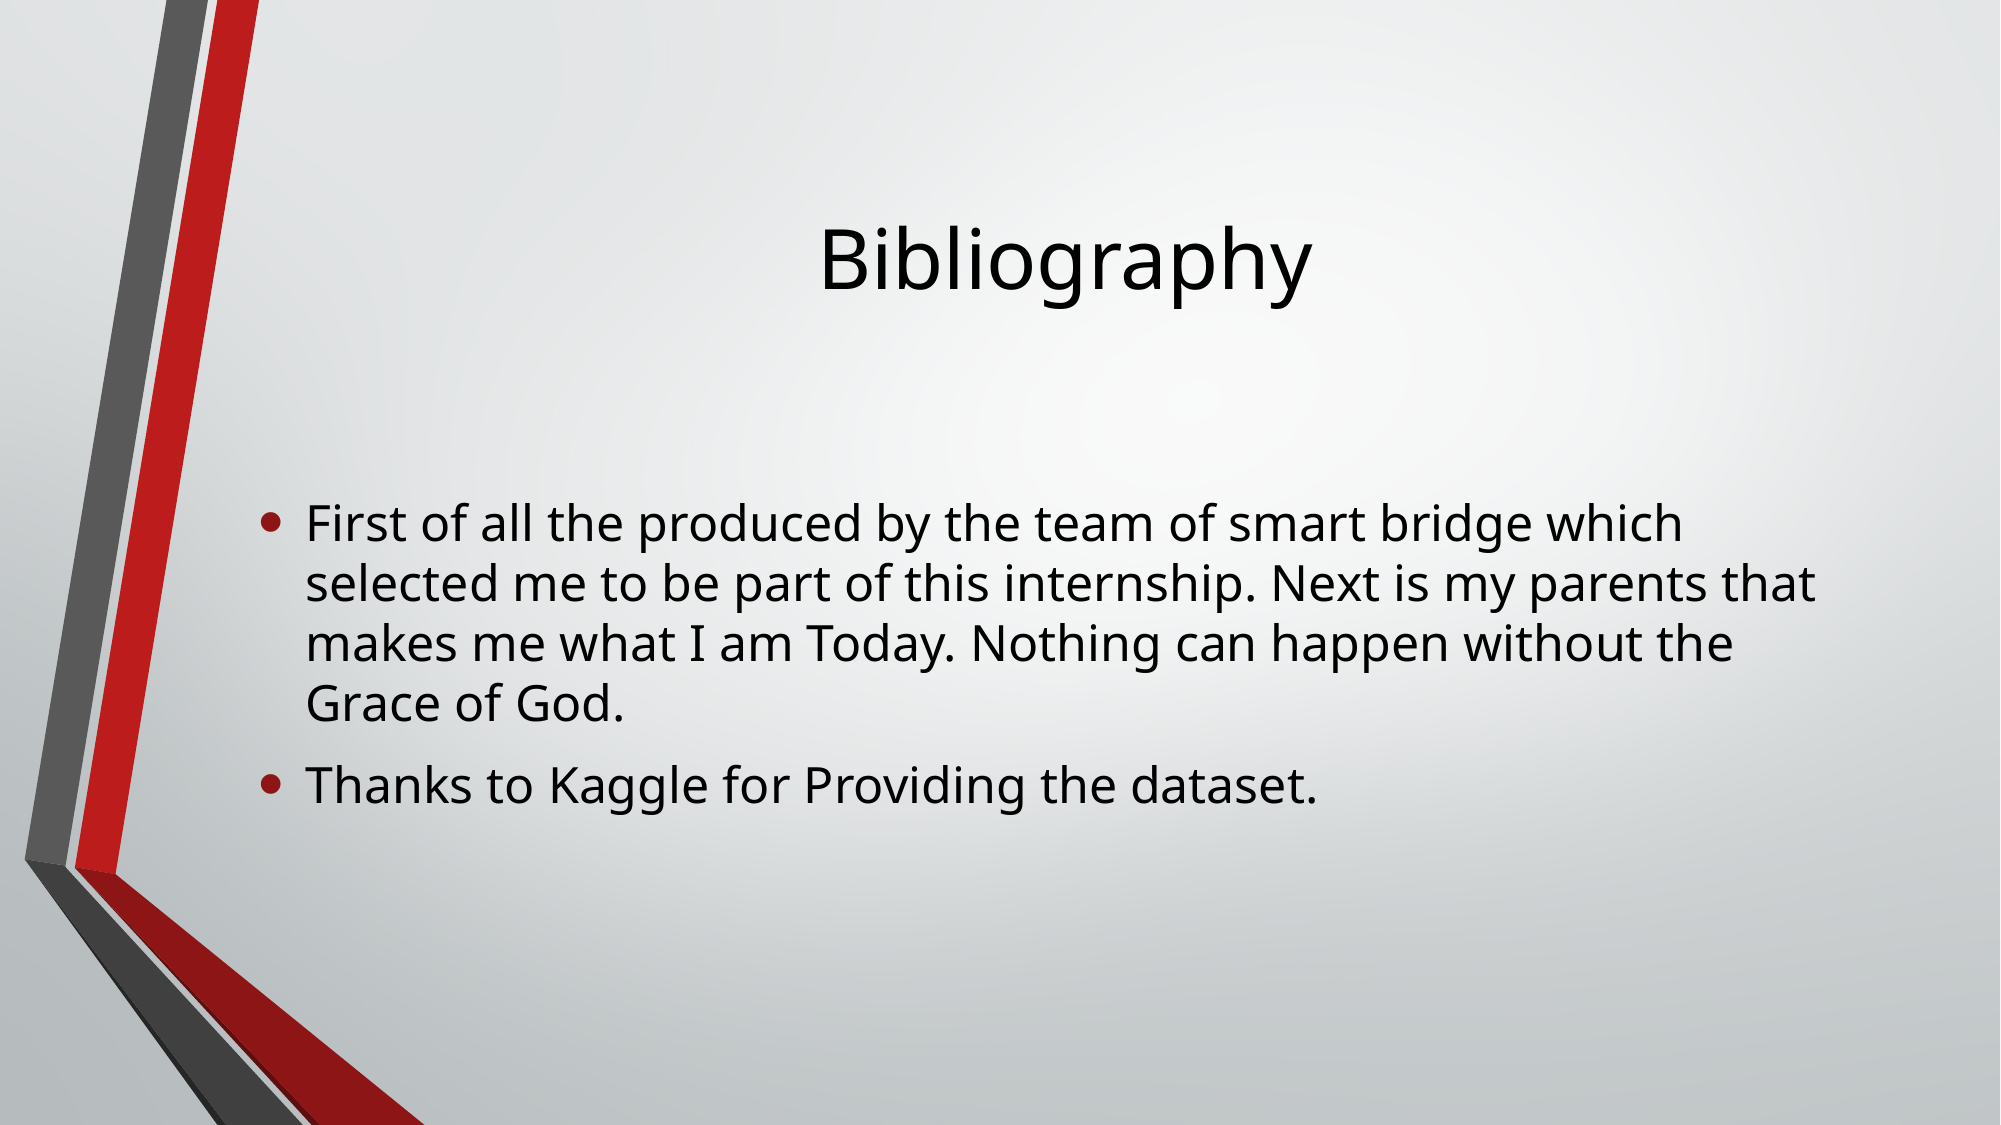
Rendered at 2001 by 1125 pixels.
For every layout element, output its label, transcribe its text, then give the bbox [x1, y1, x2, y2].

list First of all the produced by the team of smart bridge which selected me to be part of this internship. Next is my parents that makes me what I am Today. Nothing can happen without the Grace of God. Thanks to Kaggle for Providing the dataset. [243, 437, 1887, 950]
title Bibliography [243, 112, 1887, 400]
